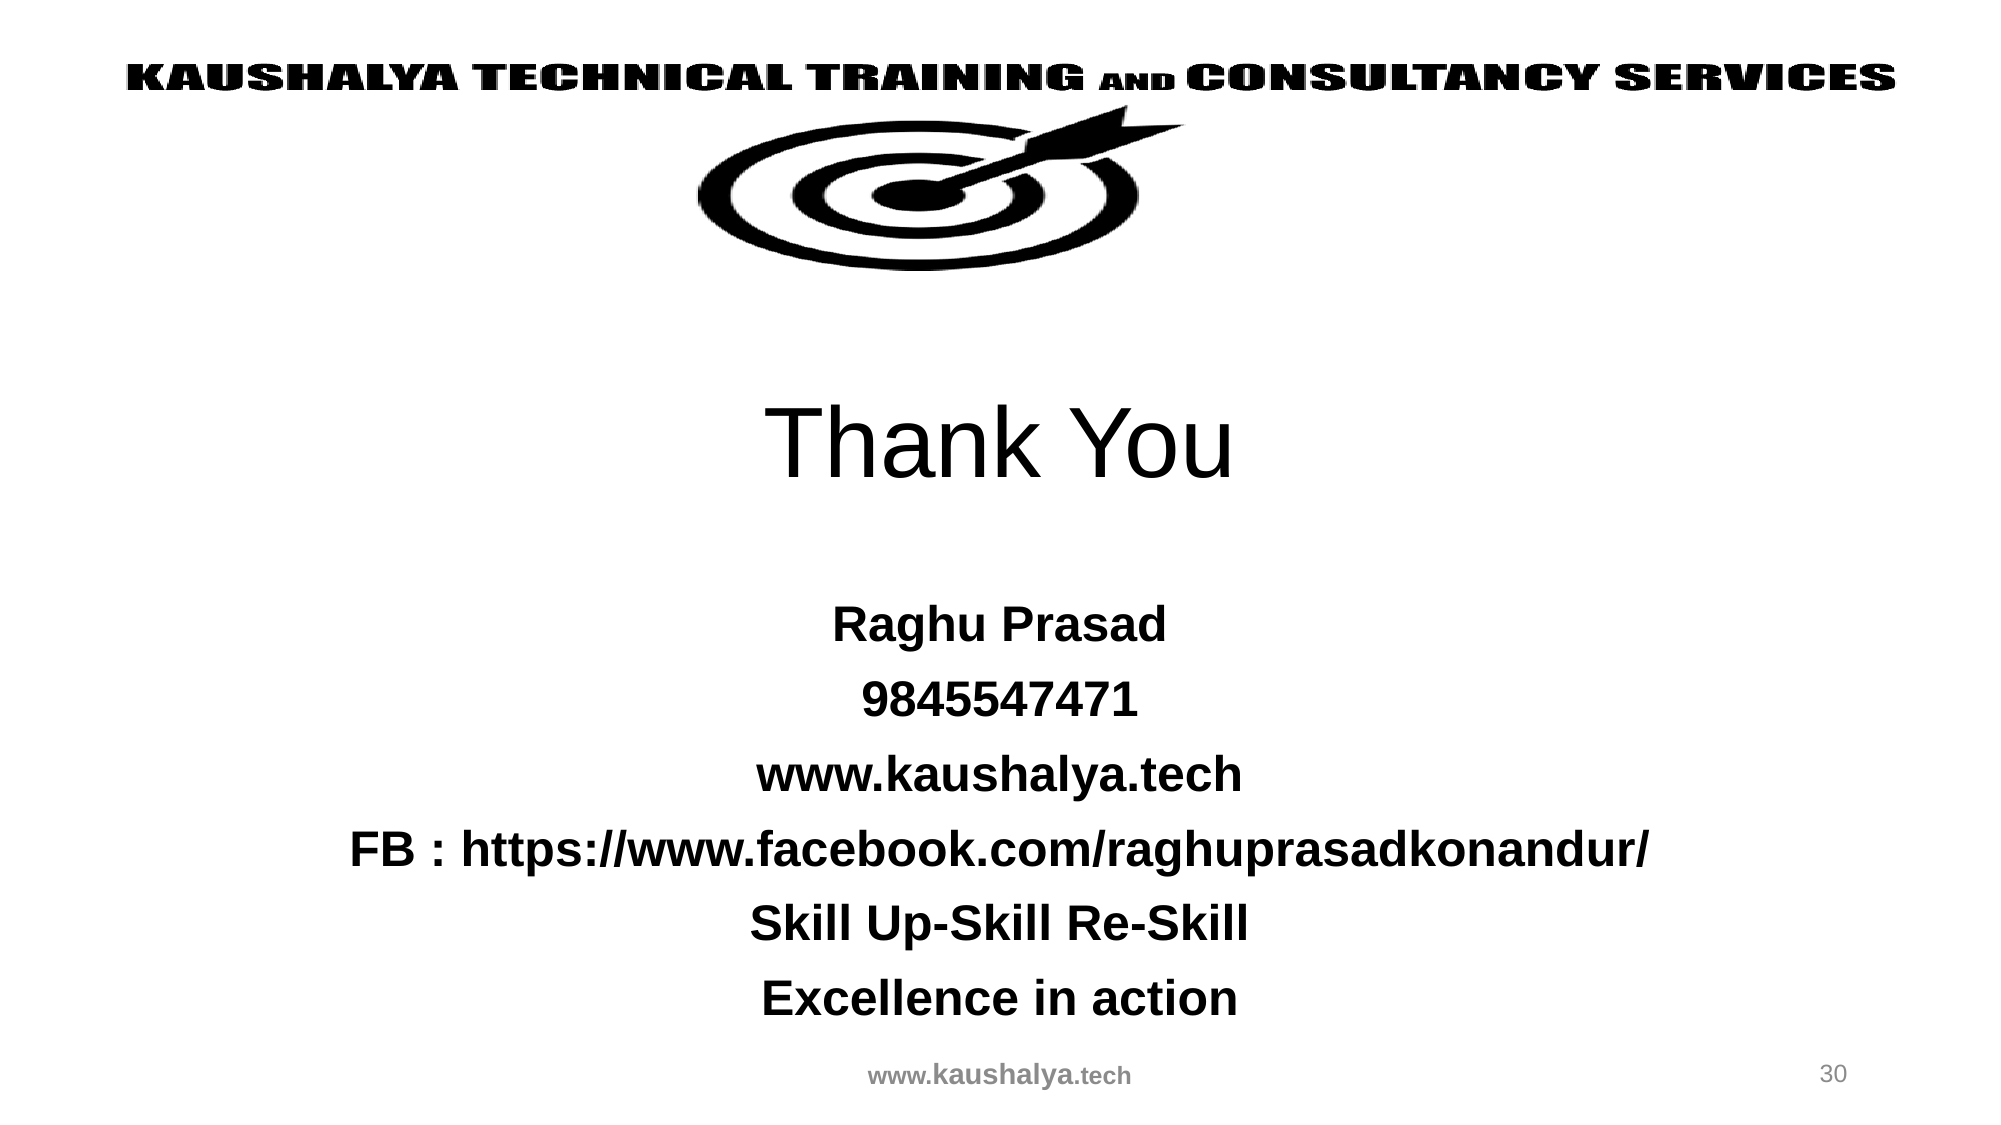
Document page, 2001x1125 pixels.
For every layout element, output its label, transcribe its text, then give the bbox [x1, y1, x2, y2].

picture [36, 39, 1976, 280]
slide_number 30 [1412, 1042, 1863, 1103]
footer www.kaushalya.tech [662, 1042, 1338, 1103]
subtitle Raghu Prasad 9845547471 www.kaushalya.tech FB : https://www.facebook.com/raghuprasadkonandur/ Skill Up-Skill Re-Skill Excellence in action [249, 590, 1750, 1043]
title Thank You [249, 353, 1750, 507]
